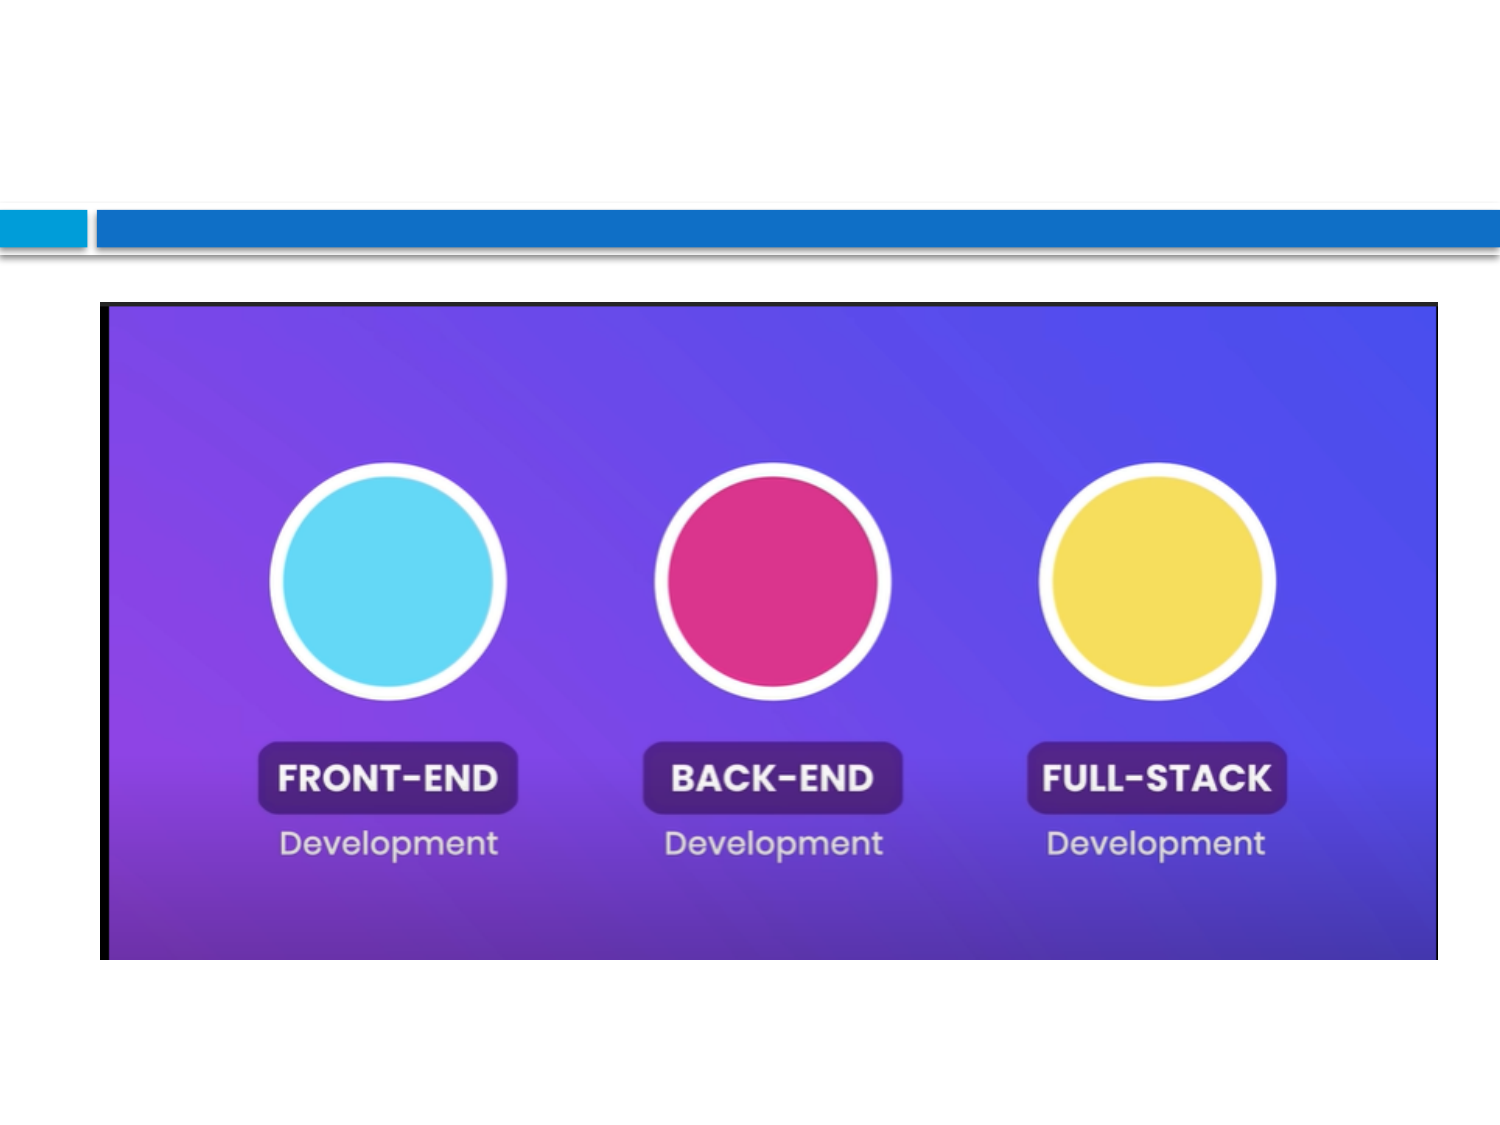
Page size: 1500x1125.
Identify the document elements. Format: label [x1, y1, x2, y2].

list [100, 302, 1439, 960]
slide_number [0, 208, 88, 249]
